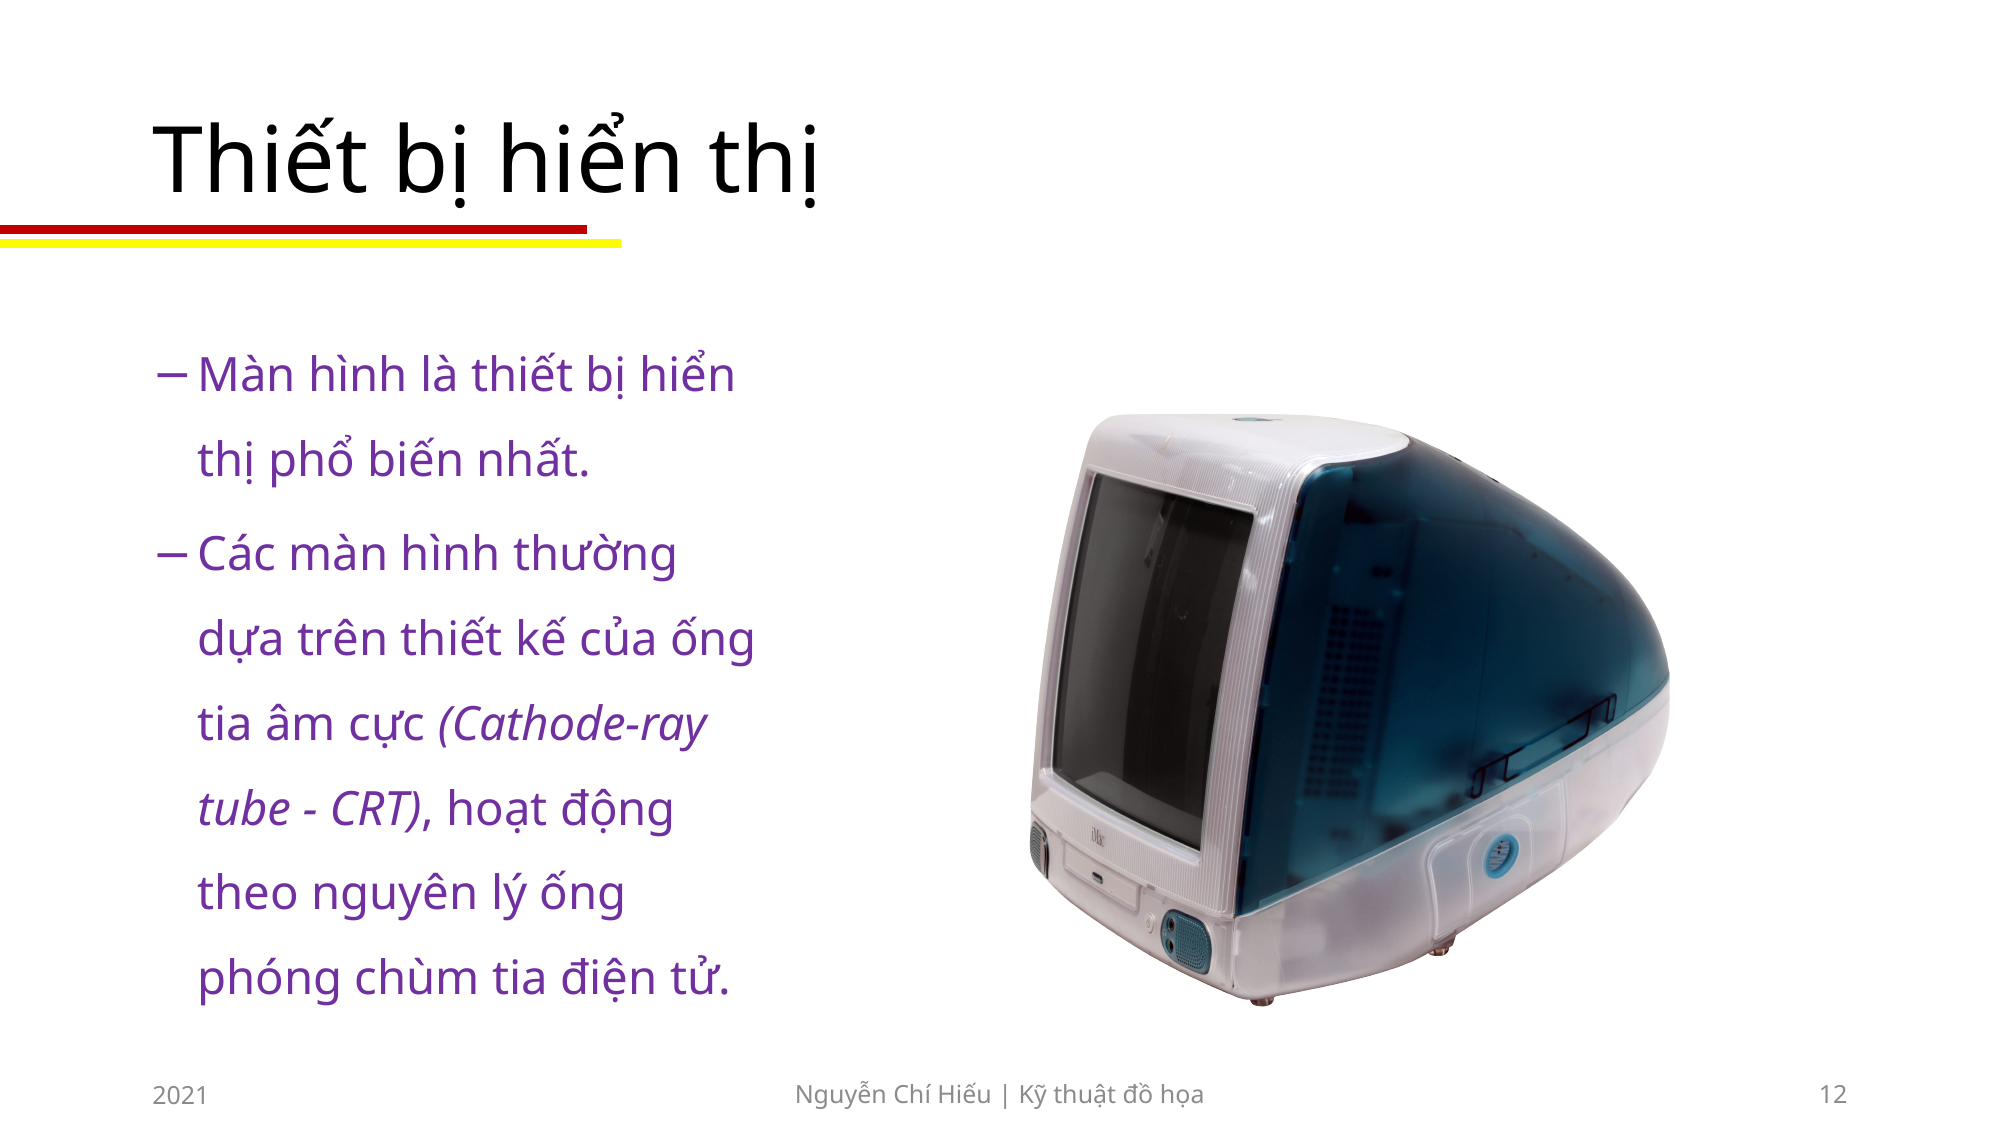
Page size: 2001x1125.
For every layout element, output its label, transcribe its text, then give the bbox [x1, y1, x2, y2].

slide_number 12 [1412, 1065, 1863, 1125]
title Thiết bị hiển thị [137, 54, 1863, 272]
list Màn hình là thiết bị hiển thị phổ biến nhất. Các màn hình thường dựa trên thiết kế của ống tia âm cực (Cathode-ray tube - CRT), hoạt động theo nguyên lý ống phóng chùm tia điện tử. [137, 308, 783, 1029]
footer Nguyễn Chí Hiếu | Kỹ thuật đồ họa [662, 1065, 1338, 1125]
picture [1024, 397, 1670, 1018]
slide_number 2021 [137, 1065, 588, 1125]
